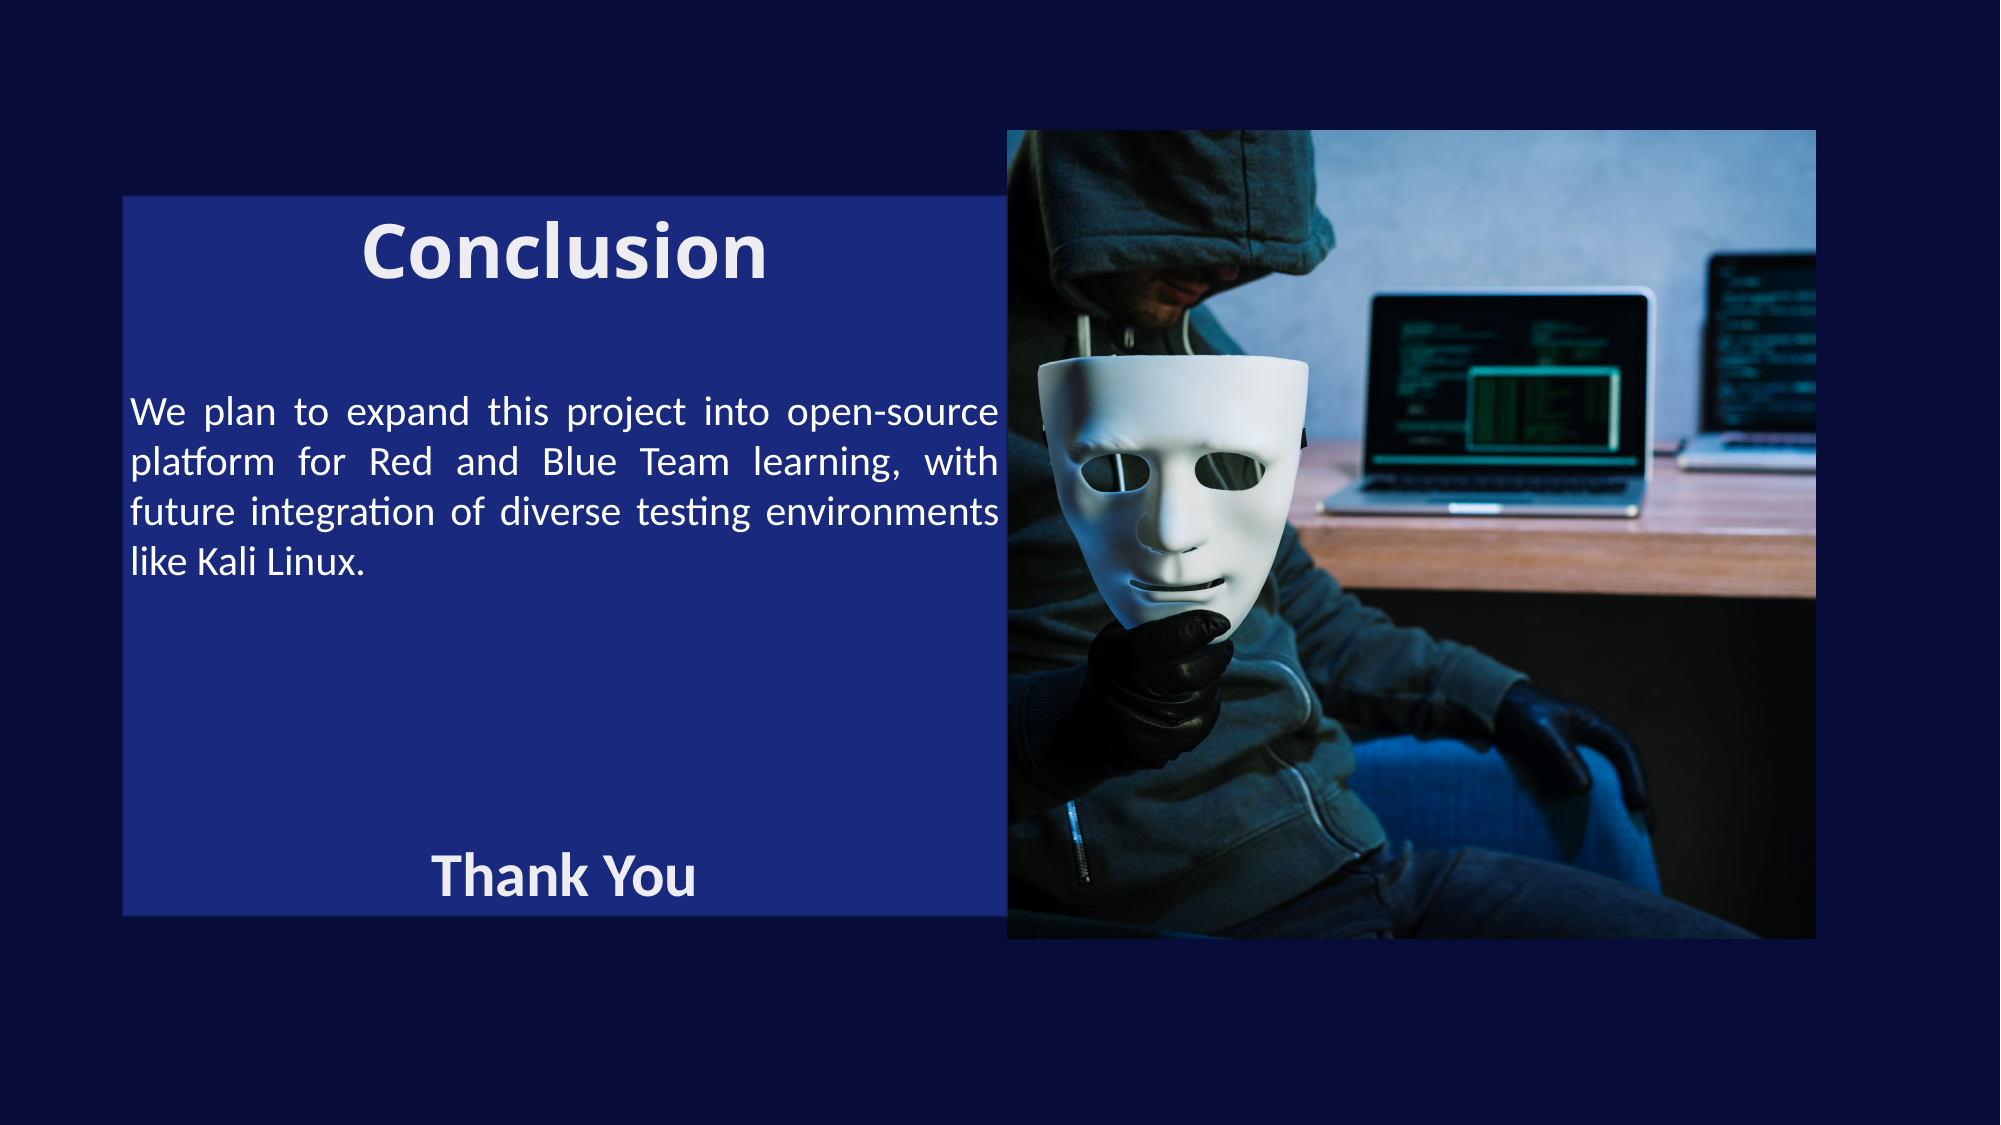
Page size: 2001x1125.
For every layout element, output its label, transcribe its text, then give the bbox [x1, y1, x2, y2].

picture [1776, 300, 1816, 307]
picture [1006, 130, 1816, 939]
text_box Conclusion We plan to expand this project into open-source platform for Red and Blue Team learning, with future integration of diverse testing environments like Kali Linux. Thank You [122, 196, 1006, 917]
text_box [148, 219, 866, 463]
picture [1775, 345, 1816, 353]
